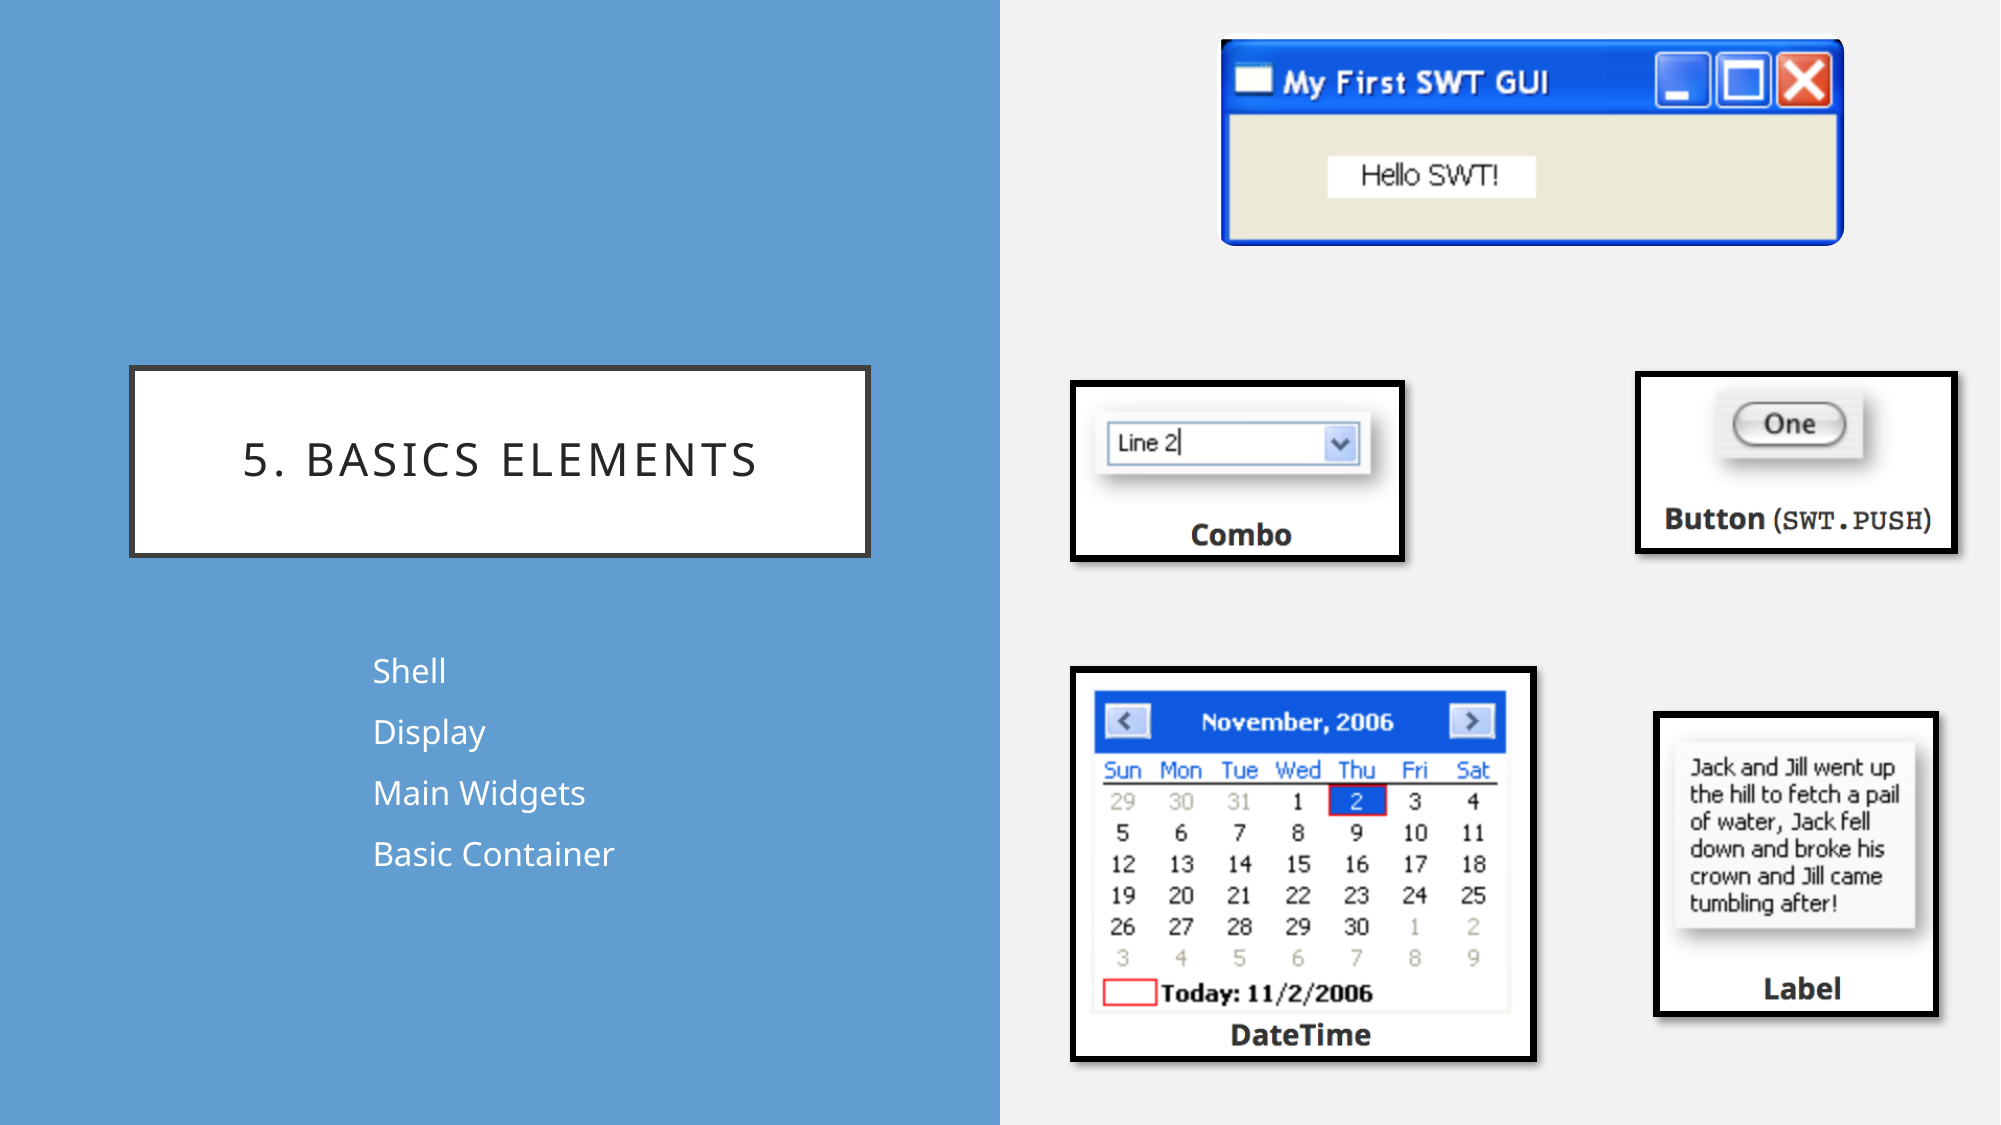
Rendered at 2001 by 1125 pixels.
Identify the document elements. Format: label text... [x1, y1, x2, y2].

title 5. Basics elements [129, 365, 871, 558]
picture [1076, 672, 1531, 1056]
picture [1659, 717, 1933, 1012]
picture [1640, 377, 1952, 549]
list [1216, 33, 1845, 246]
picture [1076, 386, 1400, 556]
list Shell Display Main Widgets Basic Container [183, 582, 806, 943]
